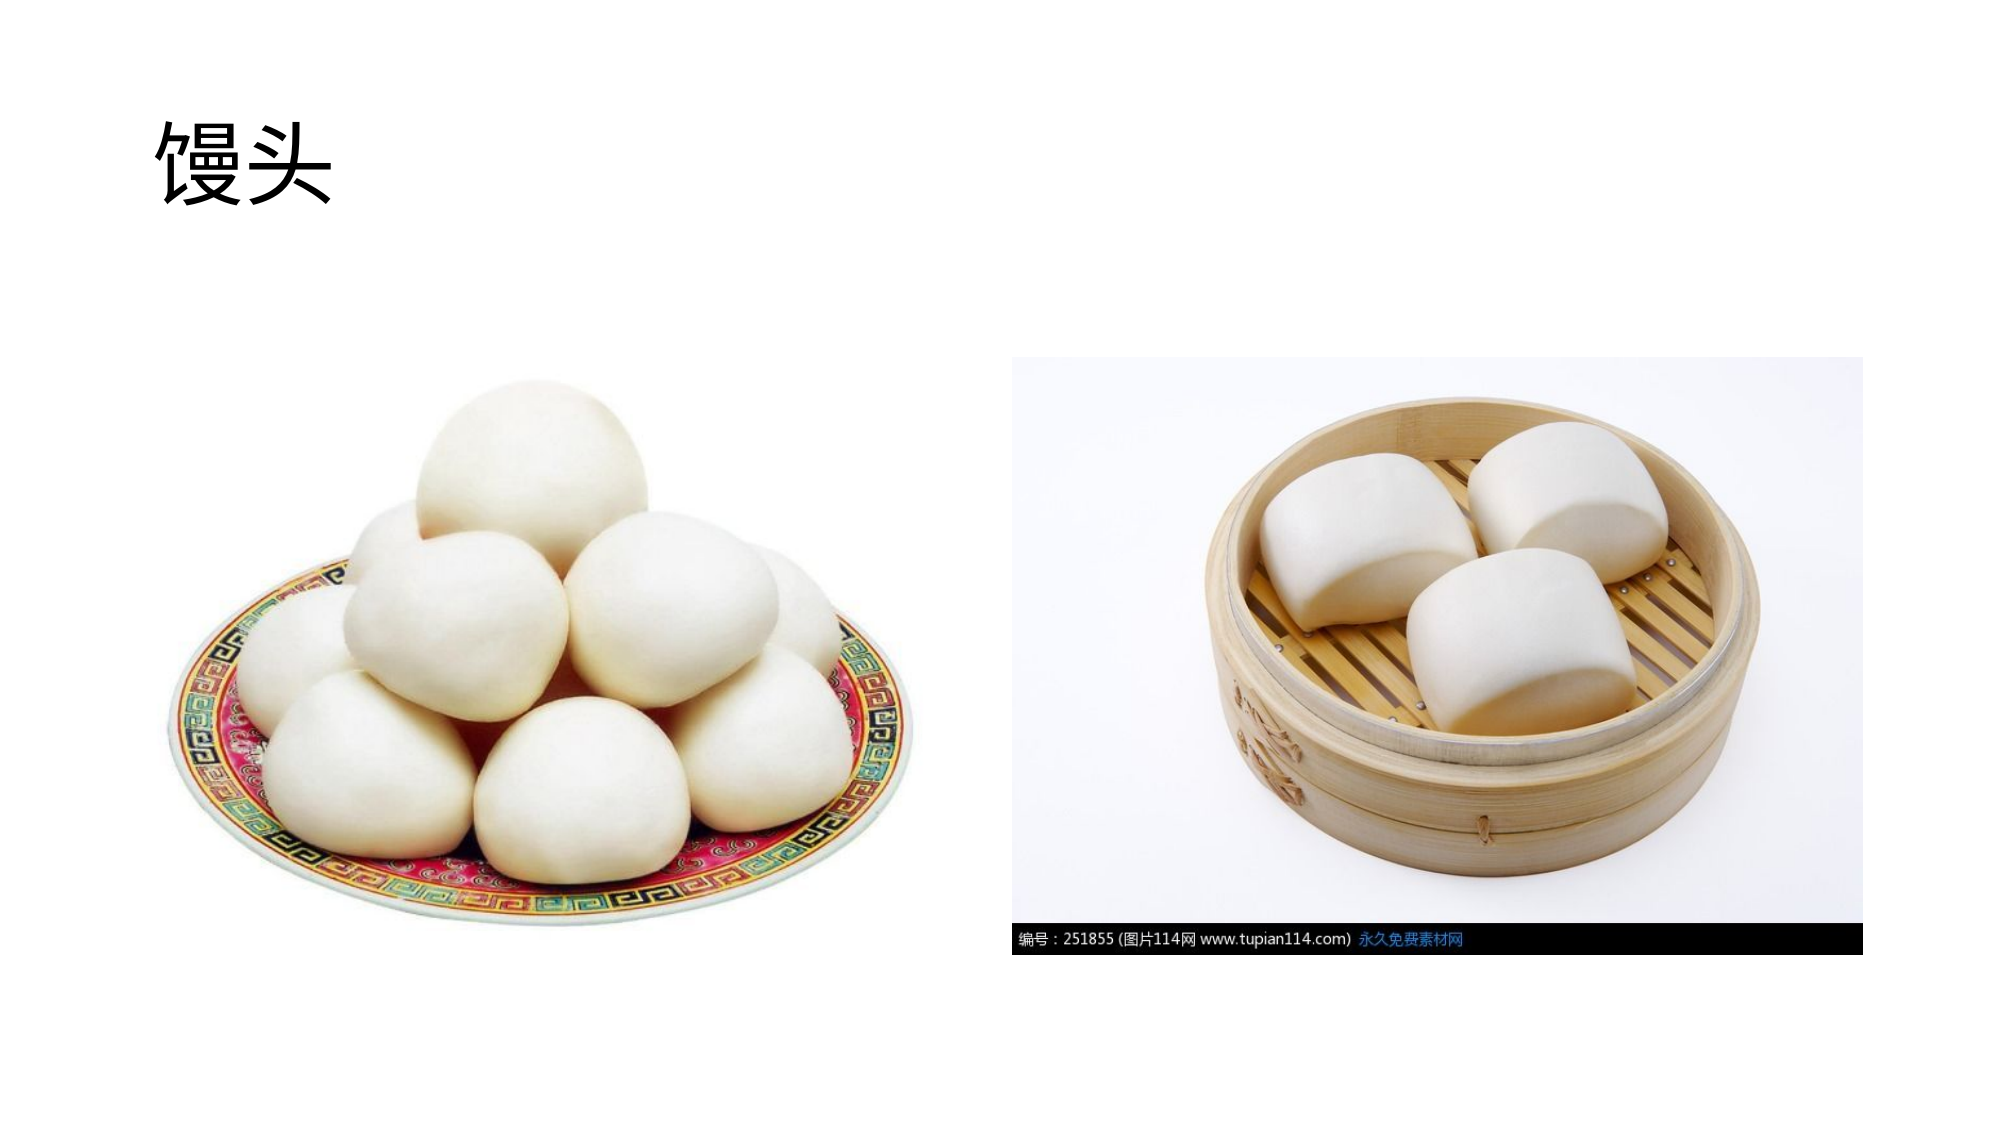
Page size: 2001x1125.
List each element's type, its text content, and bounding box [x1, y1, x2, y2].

title 馒头 [137, 59, 1863, 278]
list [137, 373, 988, 940]
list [1012, 357, 1863, 955]
